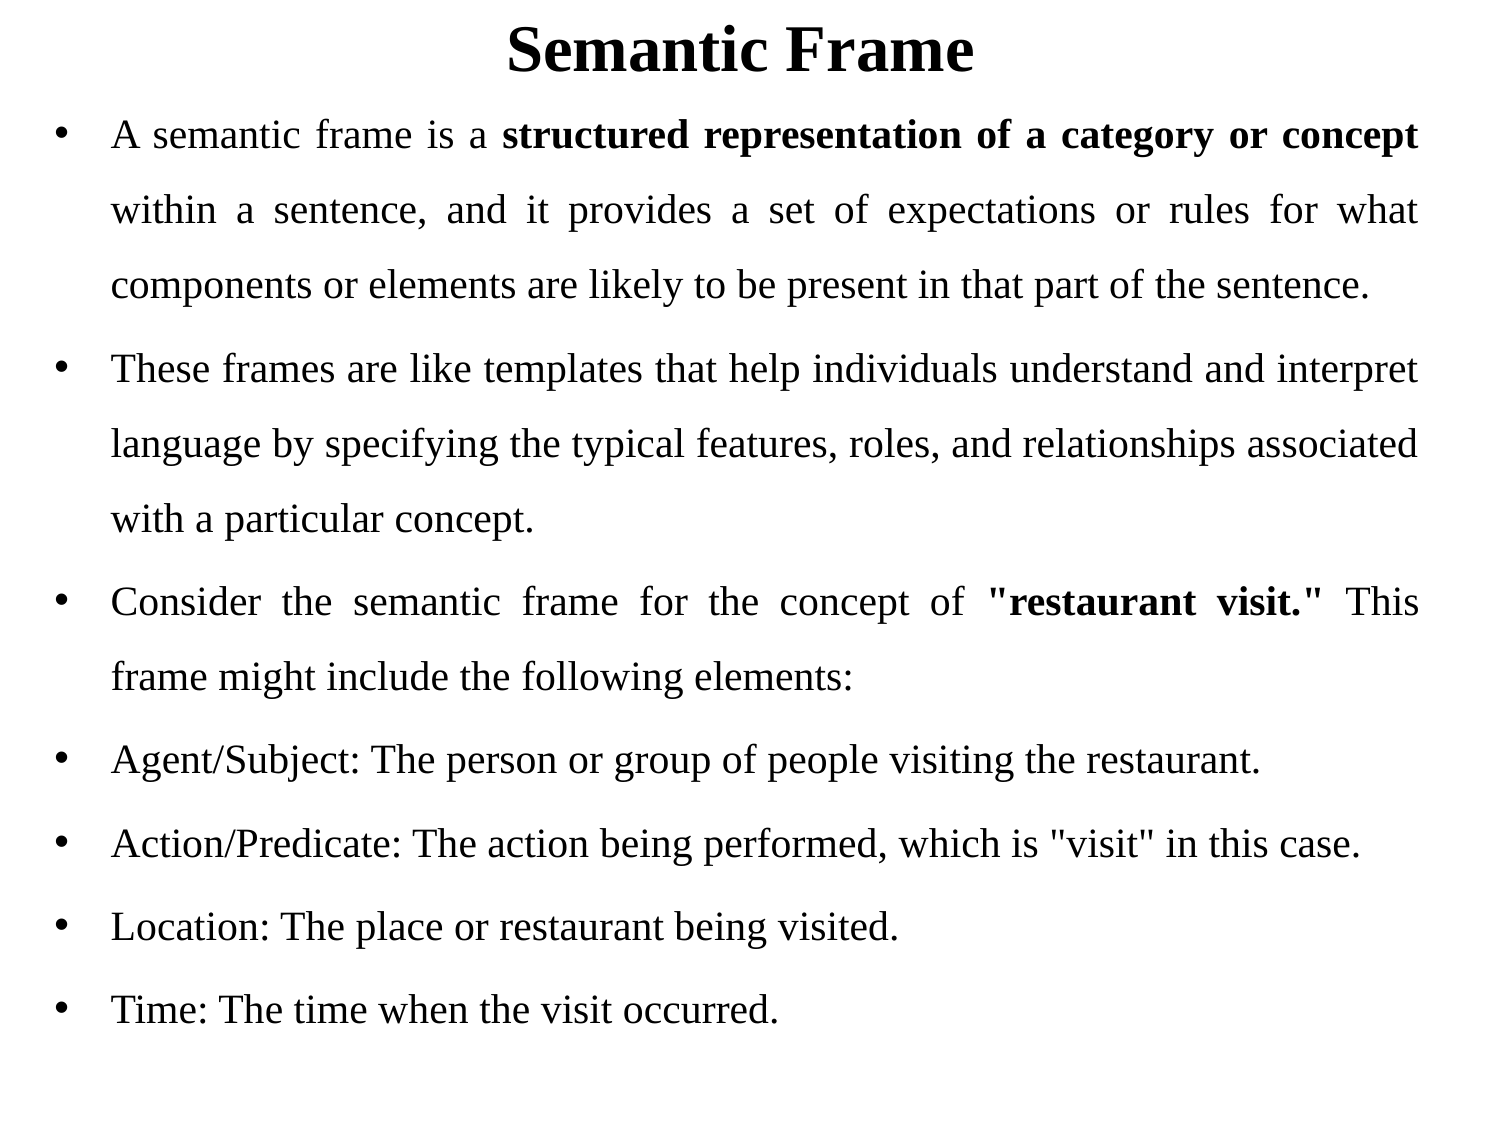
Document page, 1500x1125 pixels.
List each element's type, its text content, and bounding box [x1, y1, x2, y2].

title Semantic Frame [65, 0, 1416, 74]
list A semantic frame is a structured representation of a category or concept within a sentence, and it provides a set of expectations or rules for what components or elements are likely to be present in that part of the sentence. These frames are like templates that help individuals understand and interpret language by specifying the typical features, roles, and relationships associated with a particular concept. Consider the semantic frame for the concept of "restaurant visit." This frame might include the following elements: Agent/Subject: The person or group of people visiting the restaurant. Action/Predicate: The action being performed, which is "visit" in this case. Location: The place or restaurant being visited. Time: The time when the visit occurred. [39, 74, 1435, 818]
